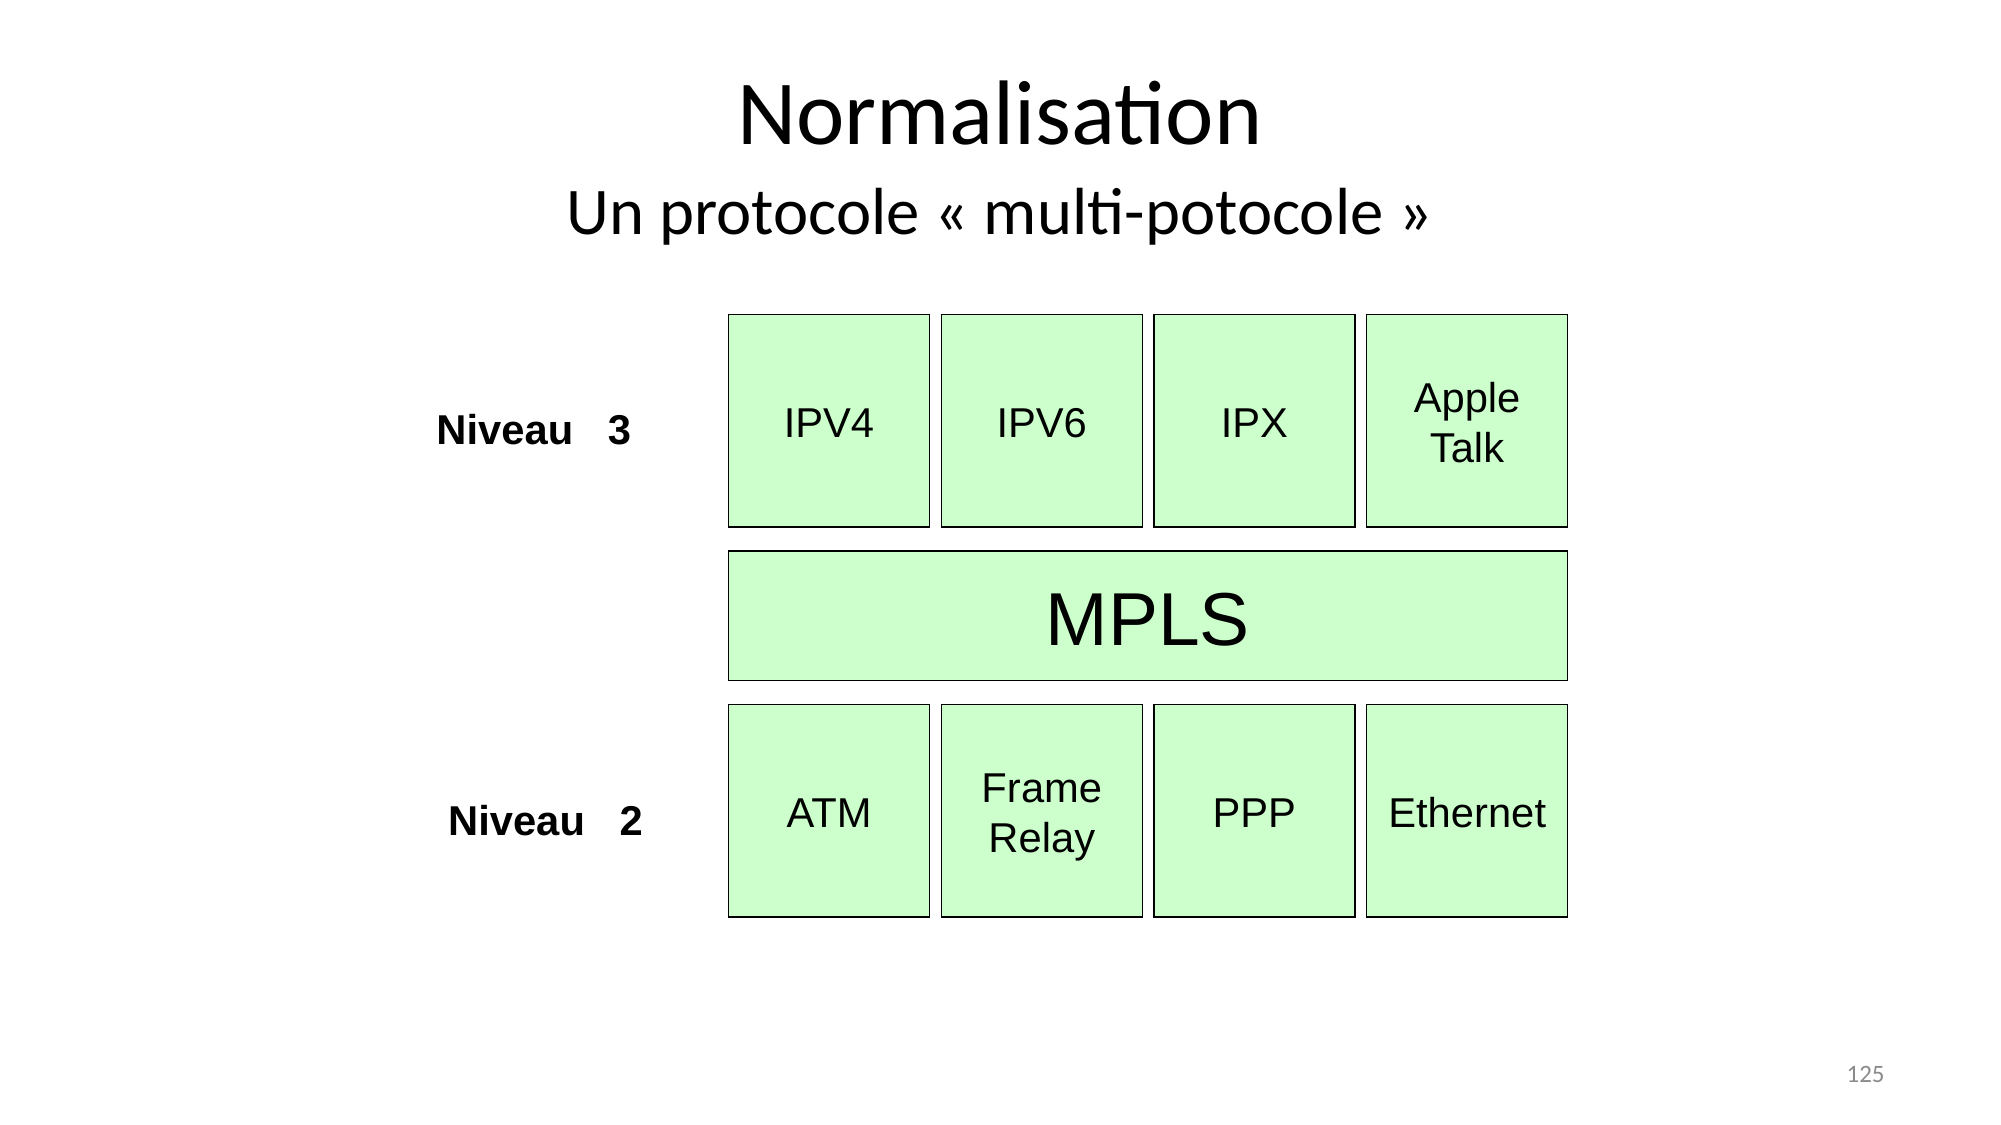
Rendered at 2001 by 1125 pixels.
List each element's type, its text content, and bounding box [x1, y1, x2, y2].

slide_number 125 [1433, 1042, 1900, 1103]
list Un protocole « multi-potocole » [324, 233, 1675, 904]
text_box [421, 314, 1568, 918]
text_box Normalisation [324, 45, 1675, 233]
